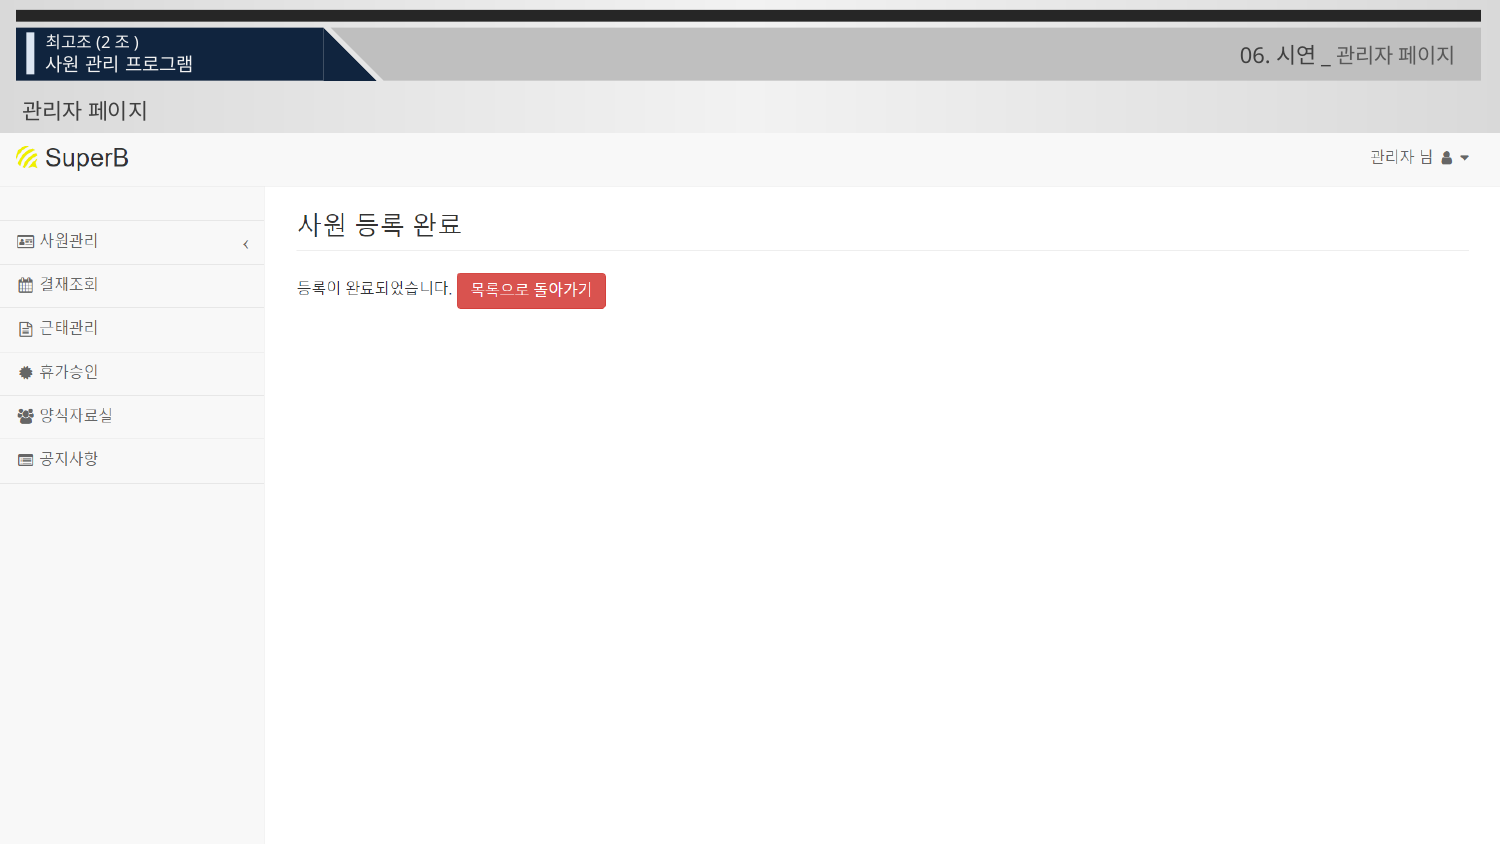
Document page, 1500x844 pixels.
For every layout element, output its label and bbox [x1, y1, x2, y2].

text_box [7, 8, 1483, 132]
picture [0, 133, 1500, 844]
